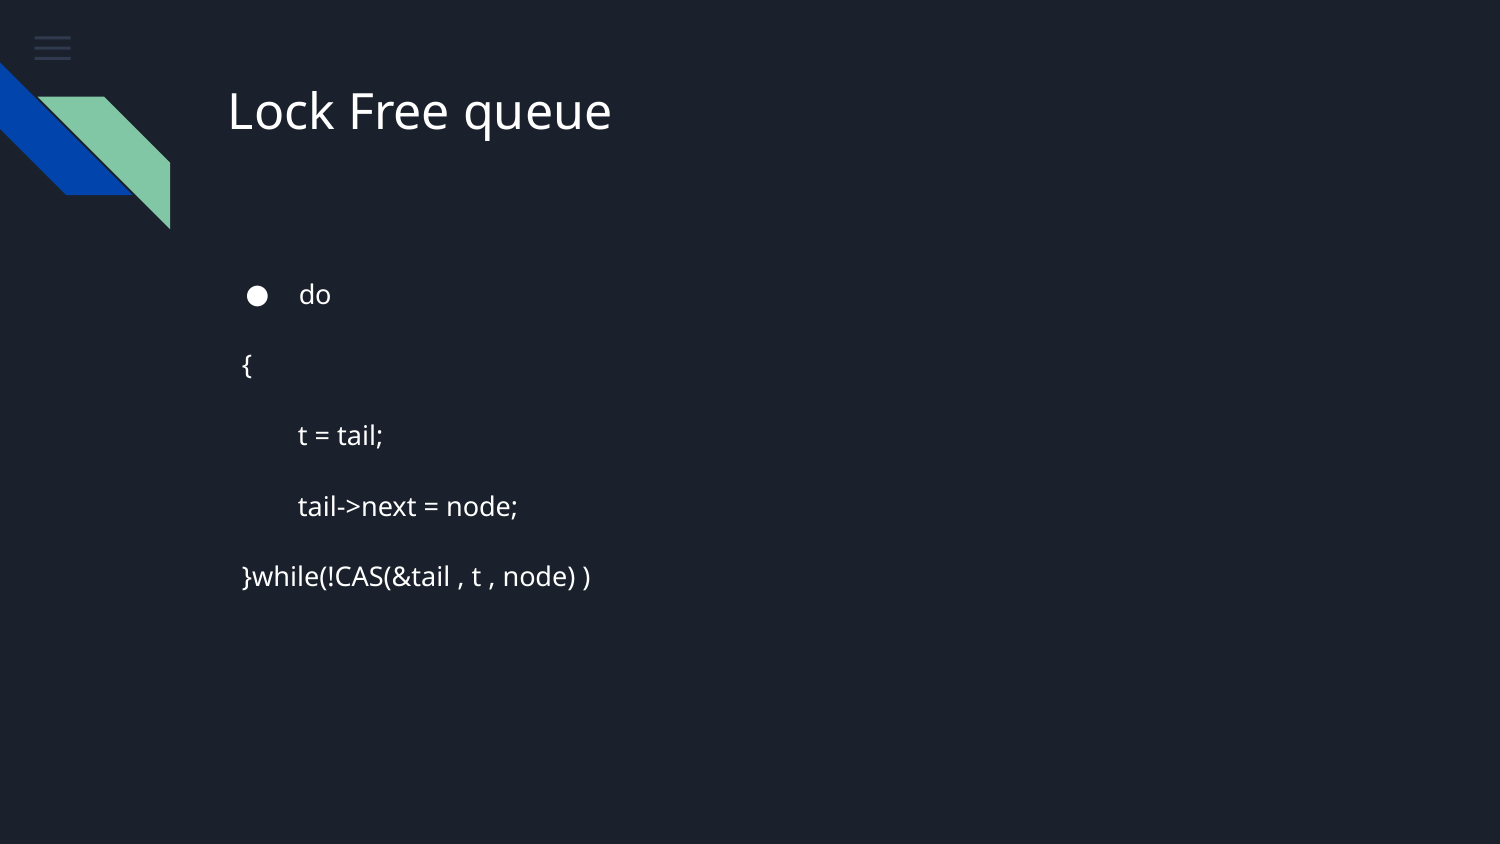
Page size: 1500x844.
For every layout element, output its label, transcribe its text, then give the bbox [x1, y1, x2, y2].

list do { t = tail; tail->next = node; }while(!CAS(&tail , t , node) ) [212, 257, 1368, 735]
title Lock Free queue [212, 64, 1368, 215]
